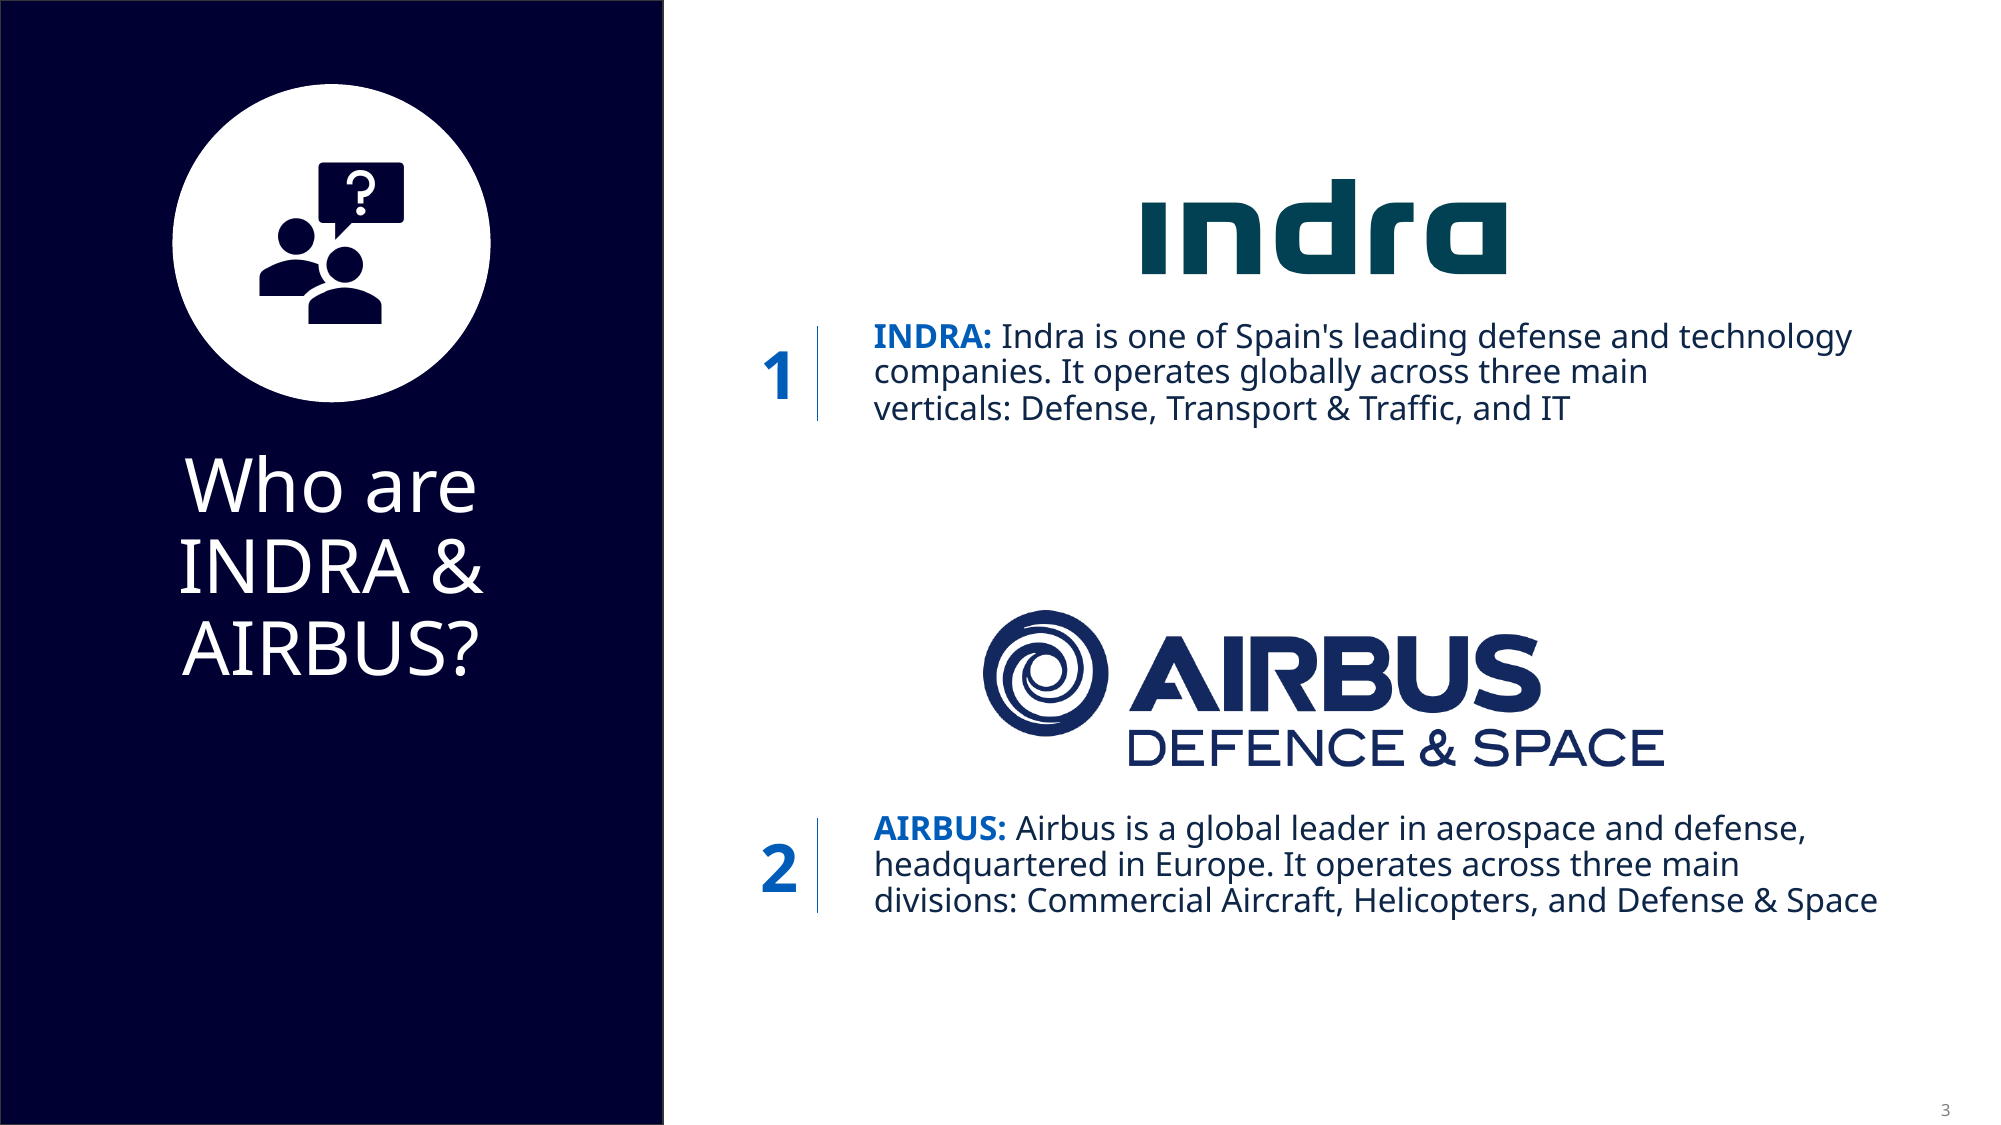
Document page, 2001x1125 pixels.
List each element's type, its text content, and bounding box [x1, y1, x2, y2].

picture [983, 610, 1664, 767]
title Who are INDRA & AIRBUS? [80, 311, 583, 829]
picture [1046, 83, 1601, 369]
text_box INDRA: Indra is one of Spain's leading defense and technology companies. It operates globally across three main verticals: Defense, Transport & Traffic, and IT [858, 311, 1902, 435]
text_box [172, 83, 491, 403]
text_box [745, 803, 1902, 928]
text_box 1 [745, 325, 817, 421]
slide_number 3 [1925, 1095, 1981, 1125]
